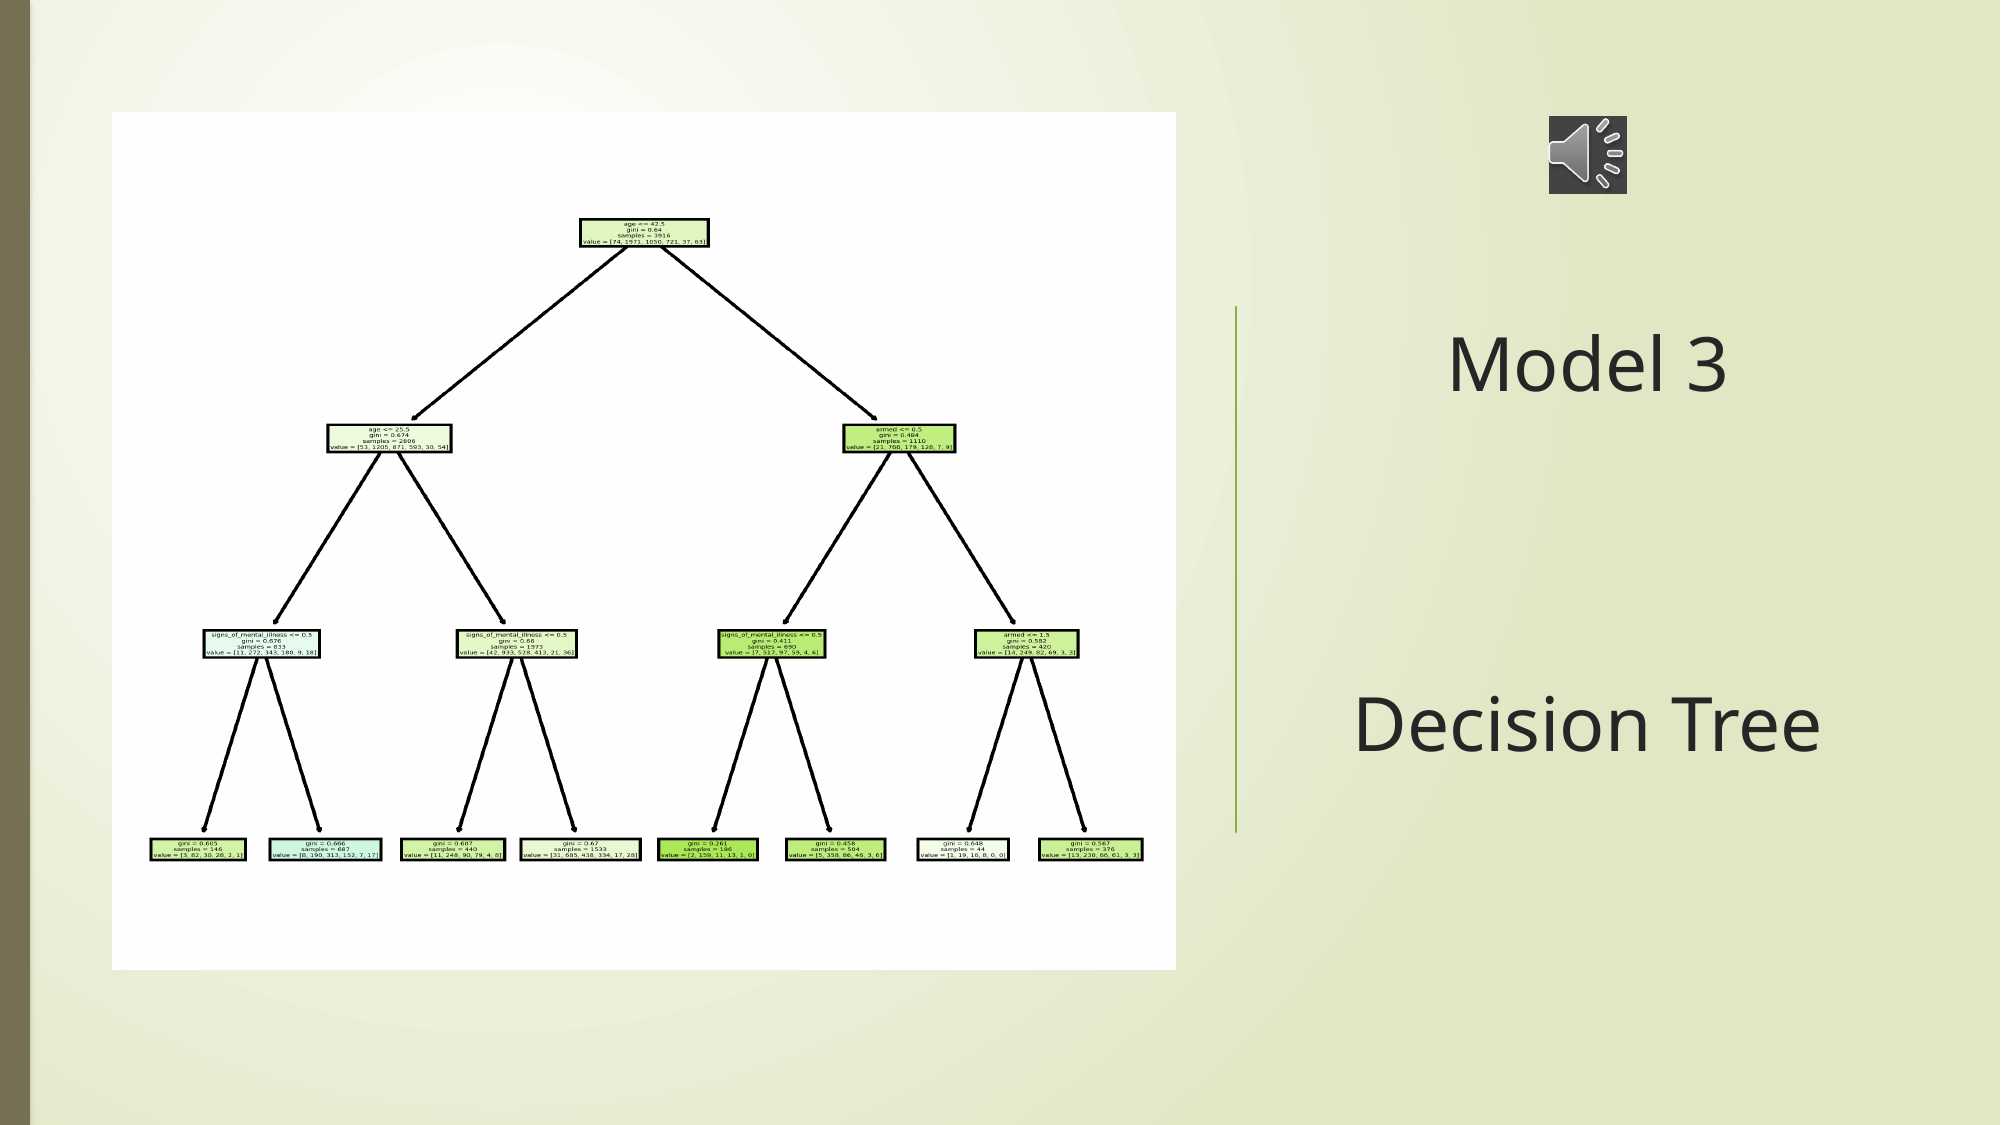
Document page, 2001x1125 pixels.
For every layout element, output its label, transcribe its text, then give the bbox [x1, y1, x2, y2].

text_box [31, 0, 2000, 1125]
picture [1547, 115, 1629, 196]
title Model 3 Decision Tree [1288, 112, 1888, 970]
text_box [0, 0, 31, 1125]
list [112, 112, 1176, 970]
